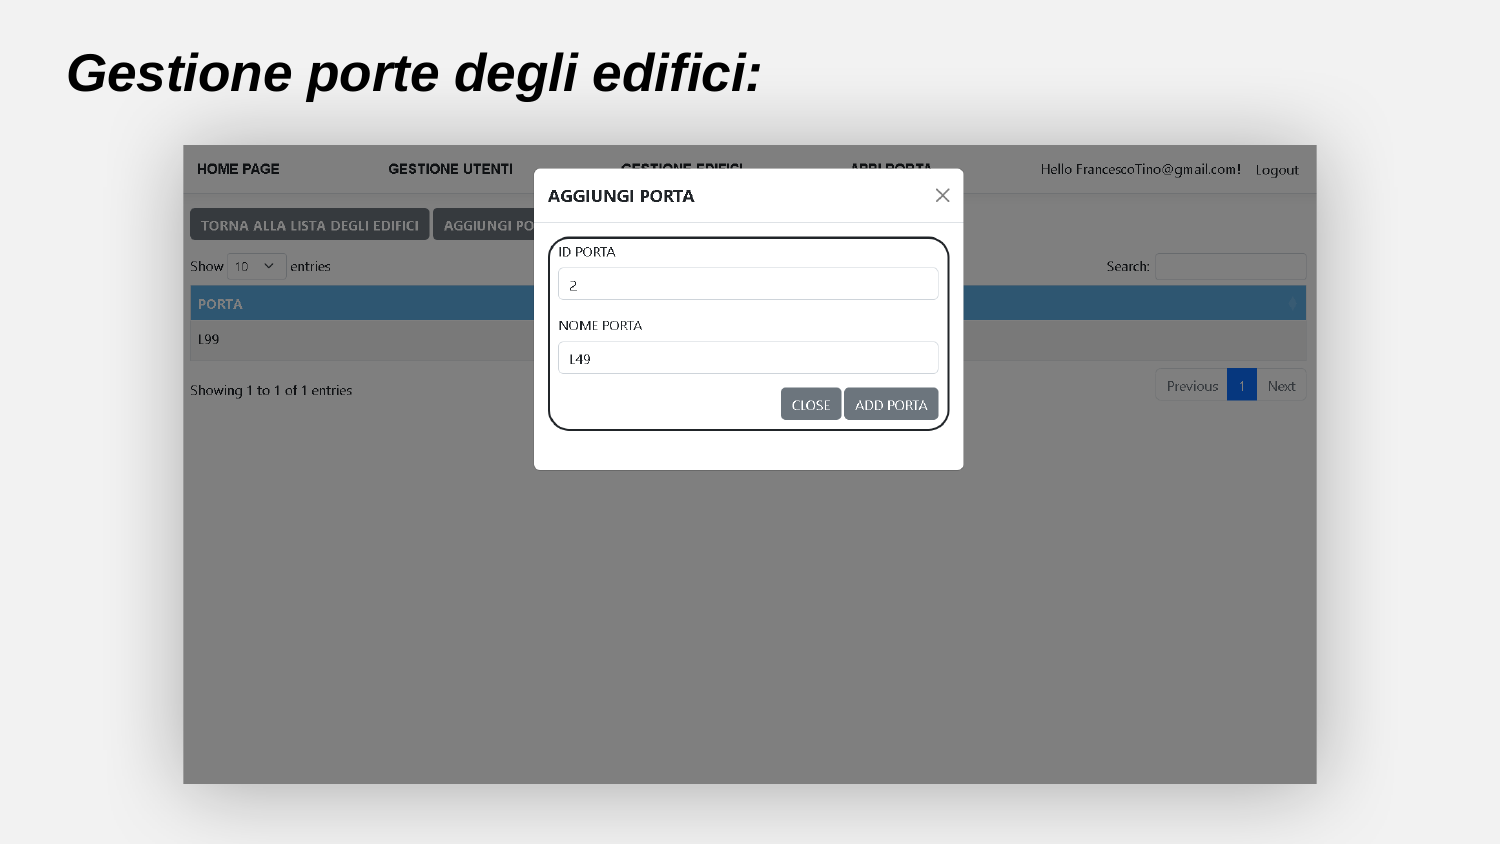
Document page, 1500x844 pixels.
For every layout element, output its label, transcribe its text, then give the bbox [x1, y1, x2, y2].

picture [183, 145, 1317, 784]
title Gestione porte degli edifici: [51, 23, 1449, 118]
